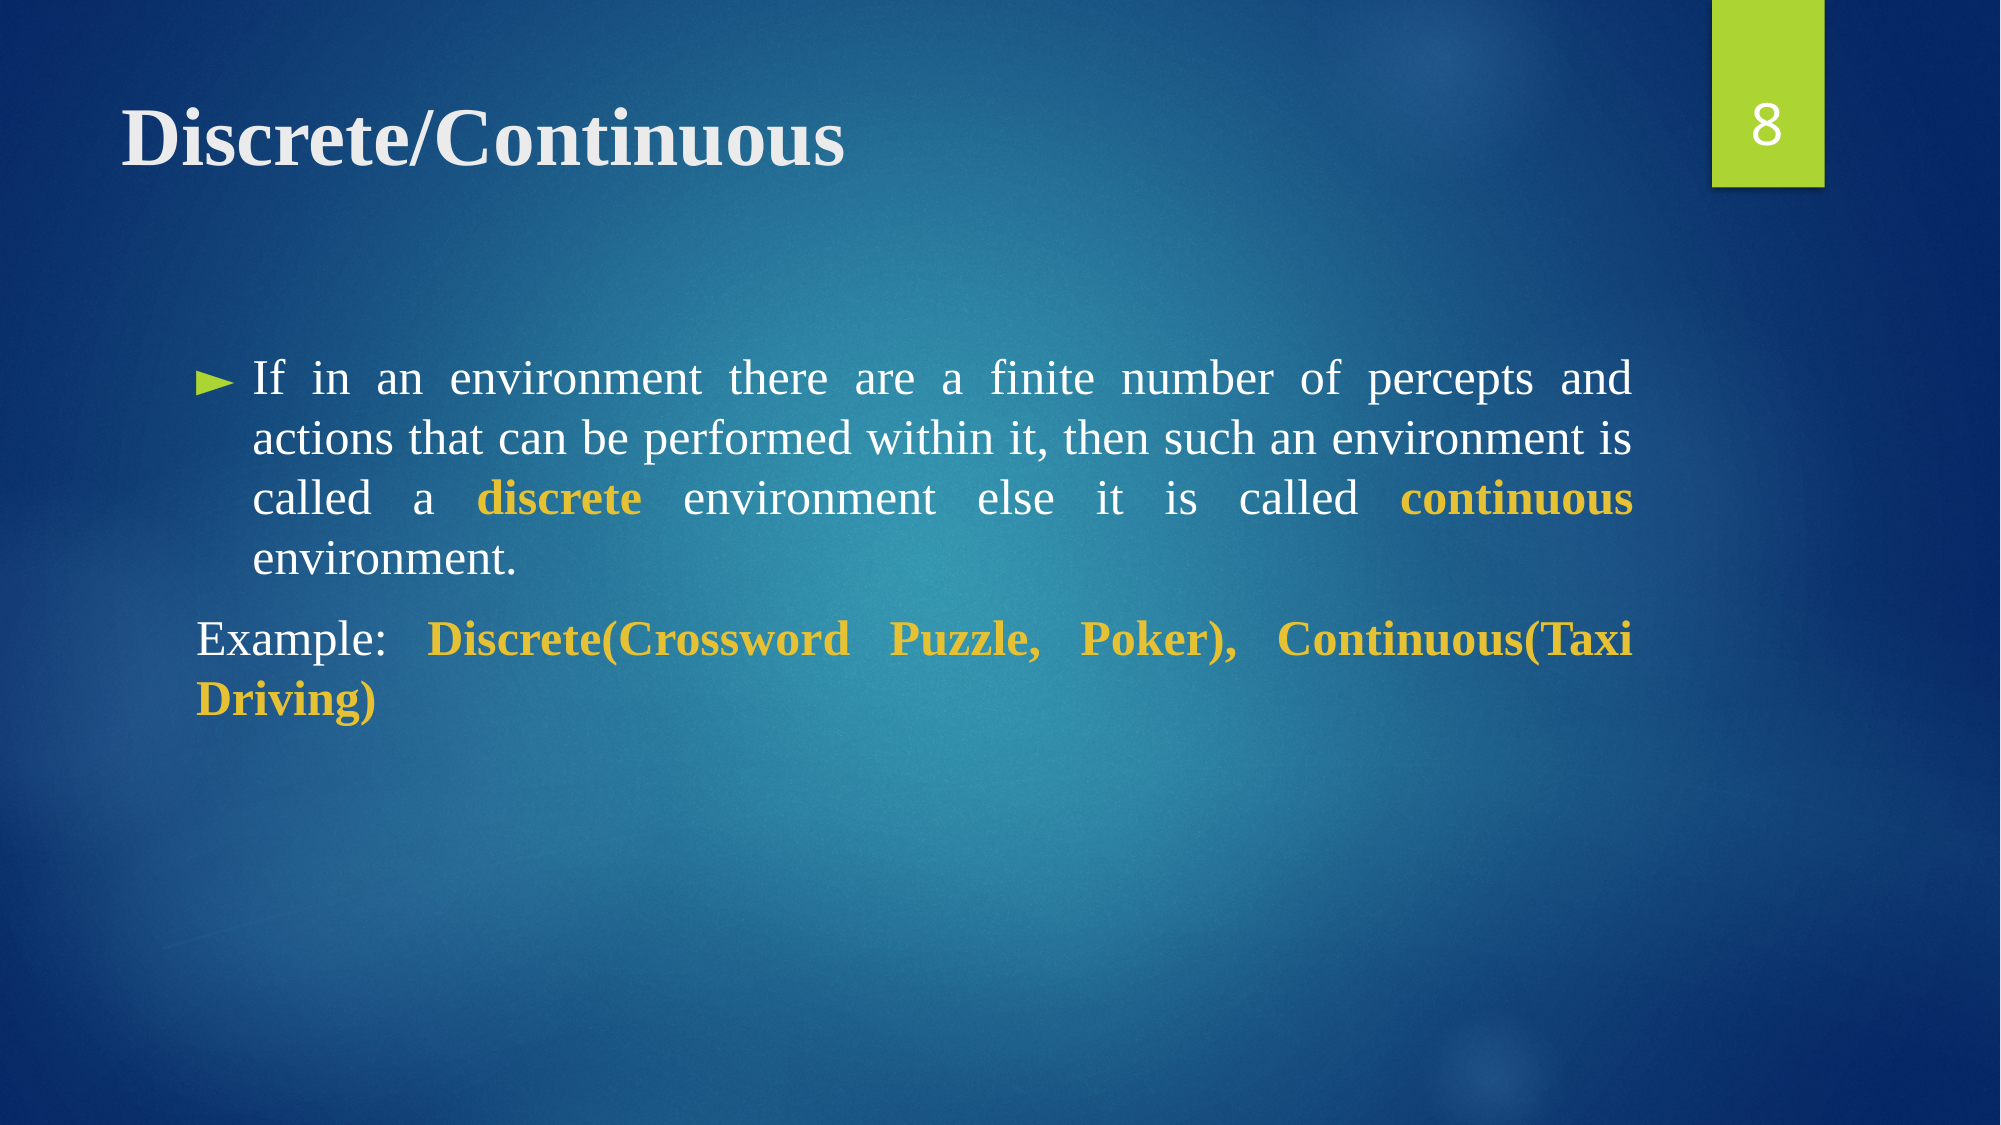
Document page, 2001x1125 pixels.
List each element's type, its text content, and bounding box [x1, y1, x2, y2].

title Discrete/Continuous [106, 74, 1649, 304]
slide_number ‹#› [1698, 48, 1836, 175]
list If in an environment there are a finite number of percepts and actions that can be performed within it, then such an environment is called a discrete environment else it is called continuous environment. Example: Discrete(Crossword Puzzle, Poker), Continuous(Taxi Driving) [181, 336, 1649, 743]
picture [0, 0, 2001, 1125]
